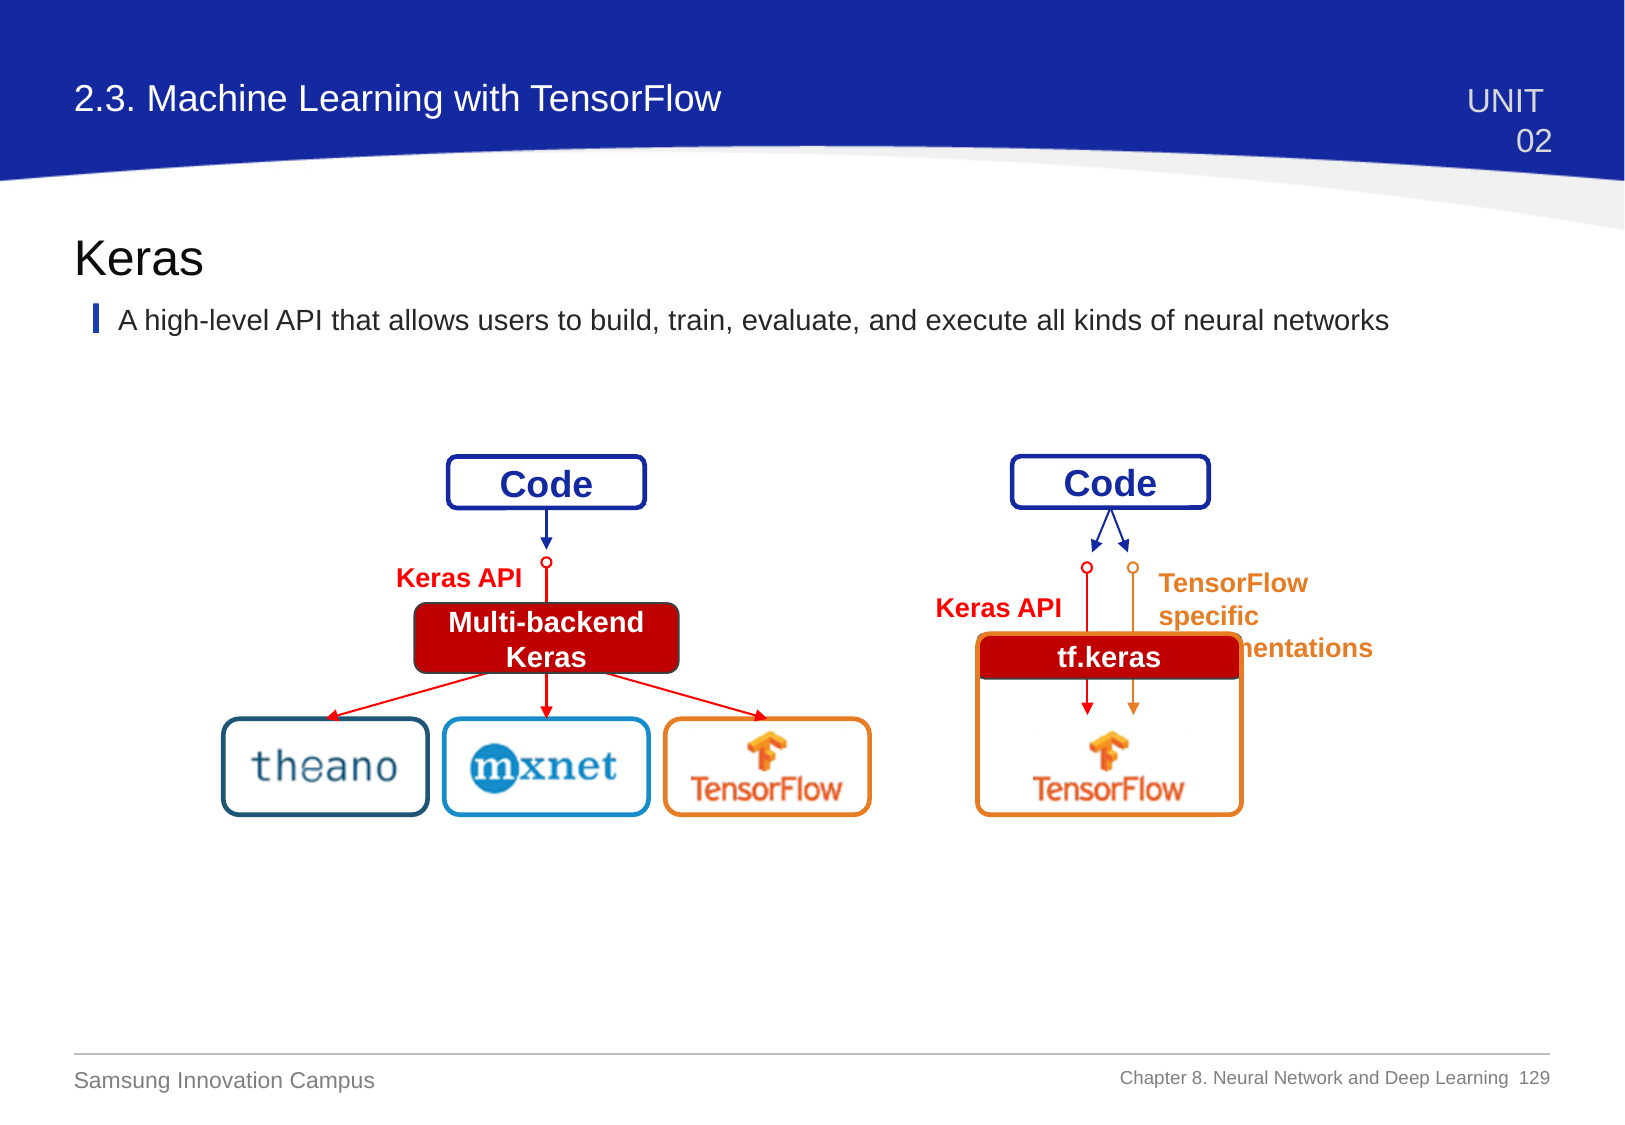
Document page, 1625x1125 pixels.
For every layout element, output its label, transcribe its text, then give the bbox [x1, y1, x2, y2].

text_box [73, 73, 1554, 120]
text_box Keras [73, 225, 1551, 286]
picture [0, 0, 1625, 1125]
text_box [92, 301, 1535, 337]
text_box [223, 455, 1429, 815]
